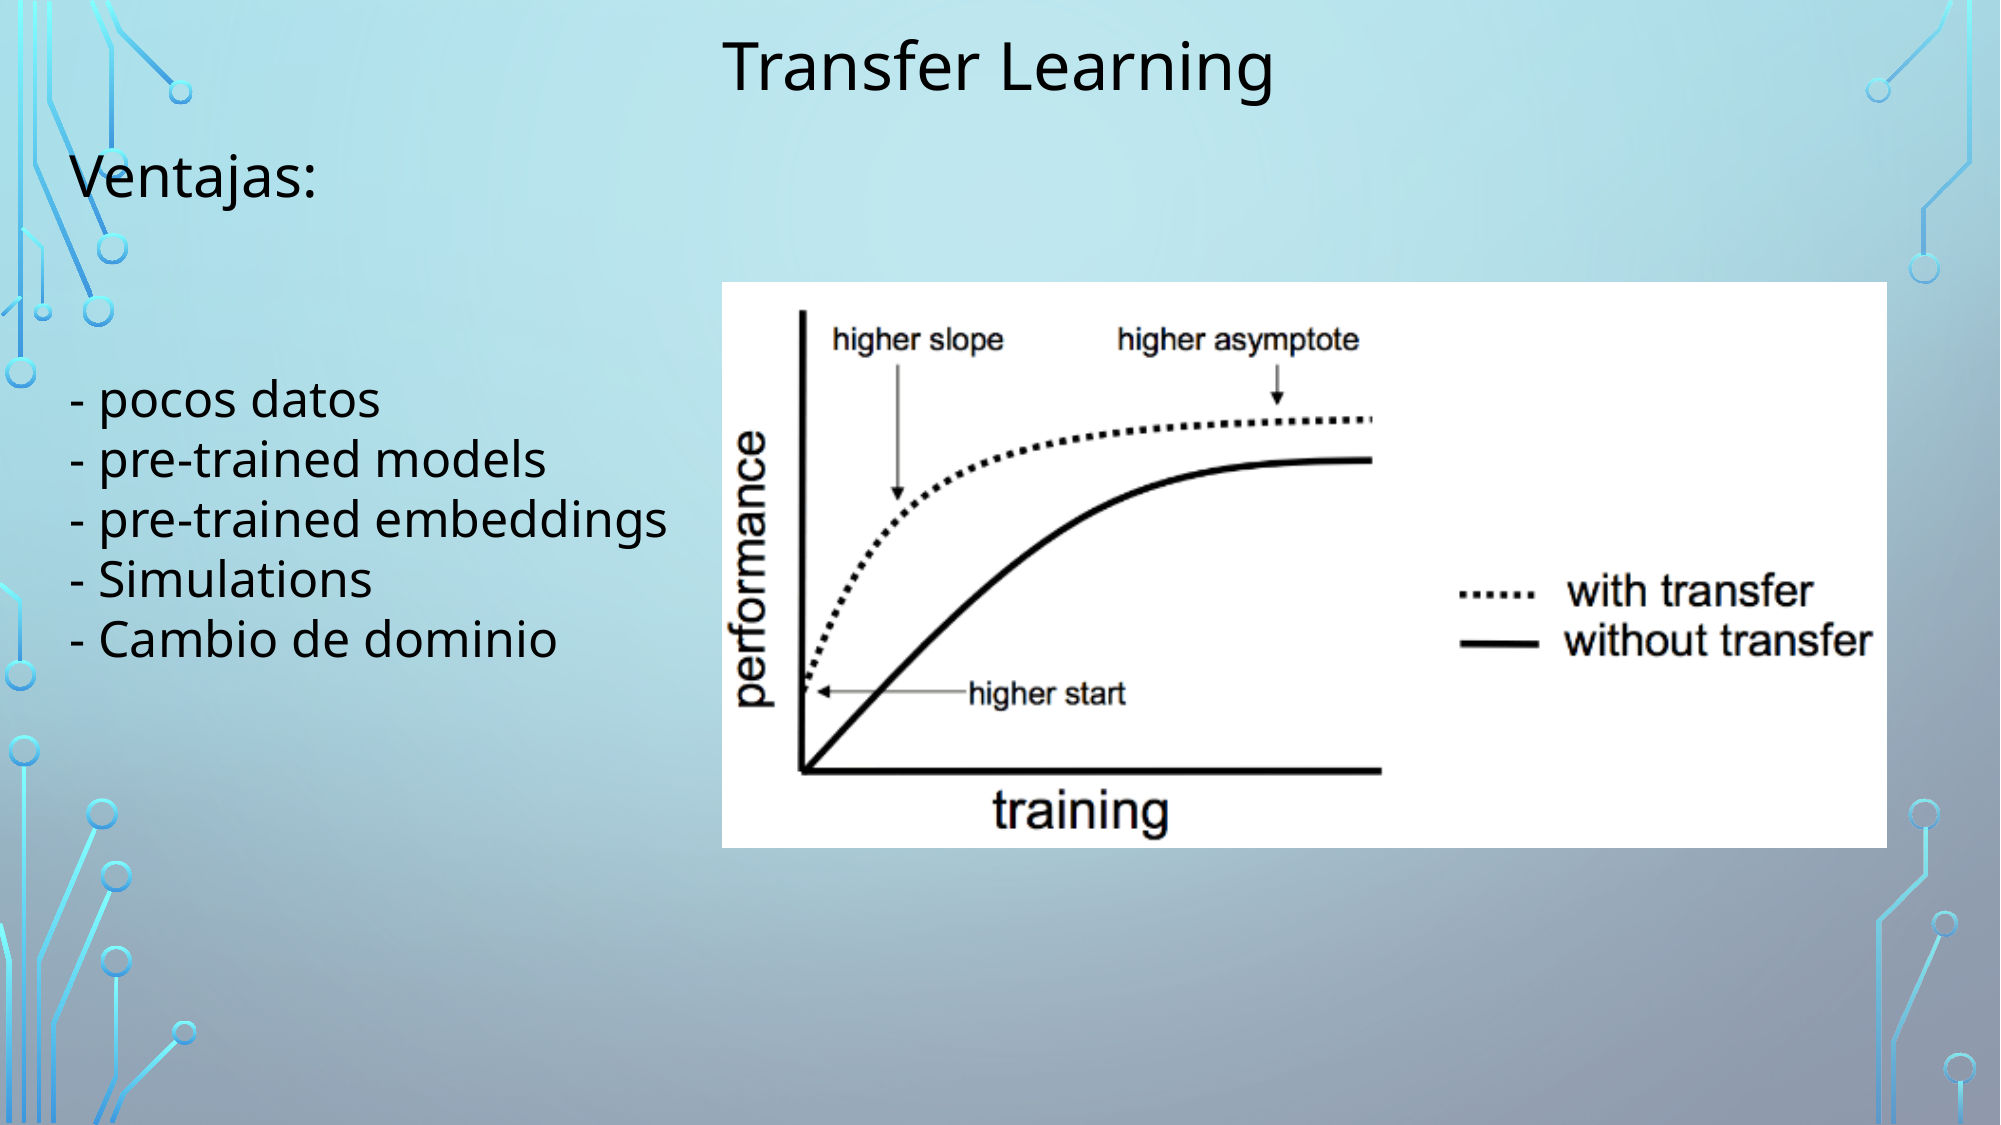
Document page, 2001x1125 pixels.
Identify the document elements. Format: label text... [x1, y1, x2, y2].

text_box Transfer Learning [0, 0, 2000, 178]
picture [722, 282, 1887, 848]
text_box Ventajas: [54, 139, 1945, 319]
text_box - pocos datos - pre-trained models - pre-trained embeddings - Simulations - Cambio de dominio [54, 360, 722, 675]
